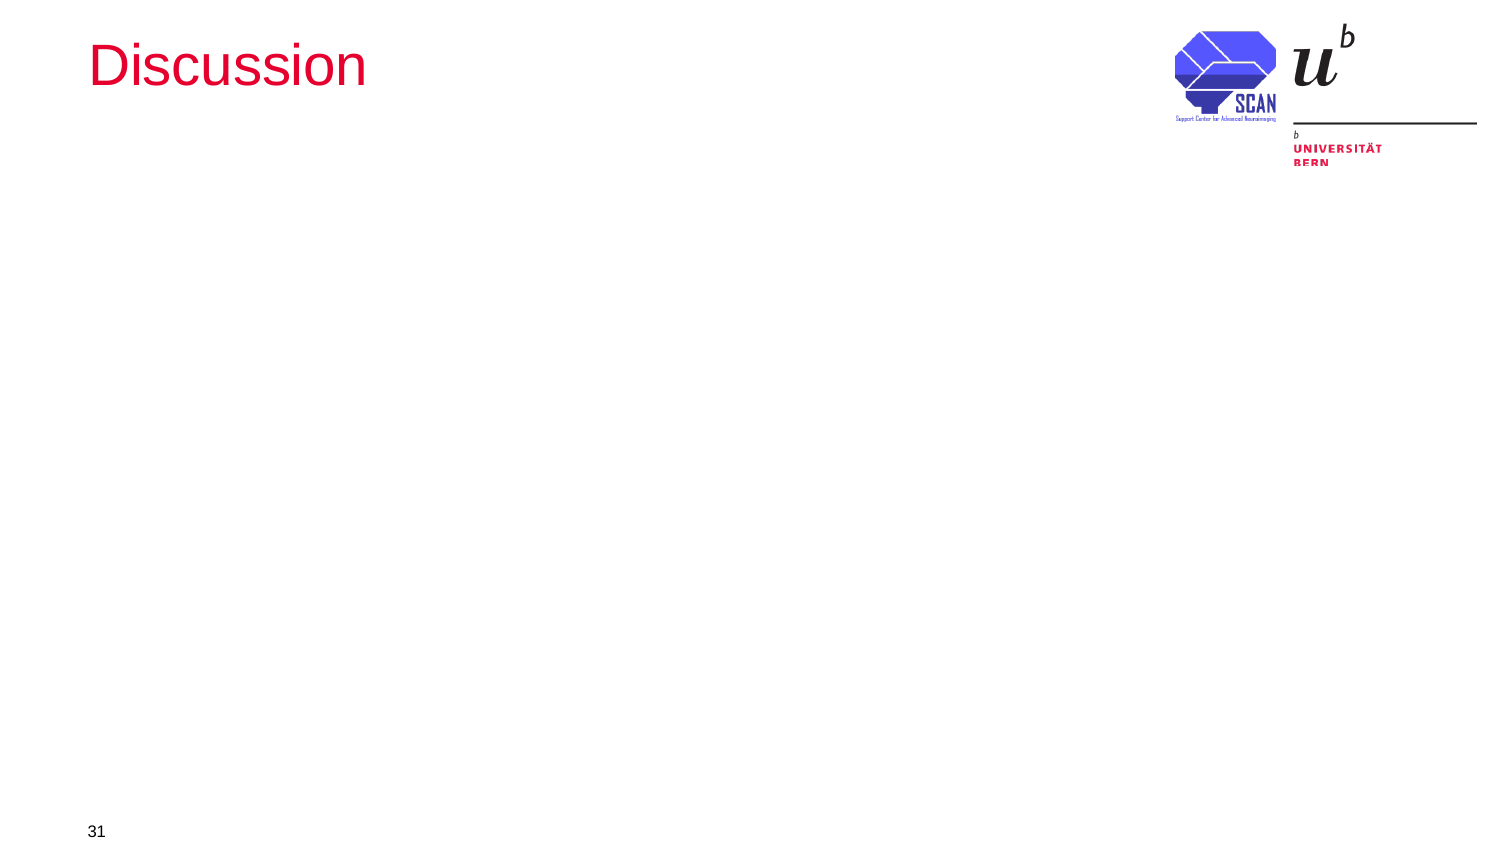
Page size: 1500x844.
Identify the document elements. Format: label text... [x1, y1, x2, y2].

picture [1175, 26, 1276, 127]
title Discussion [88, 30, 1241, 98]
